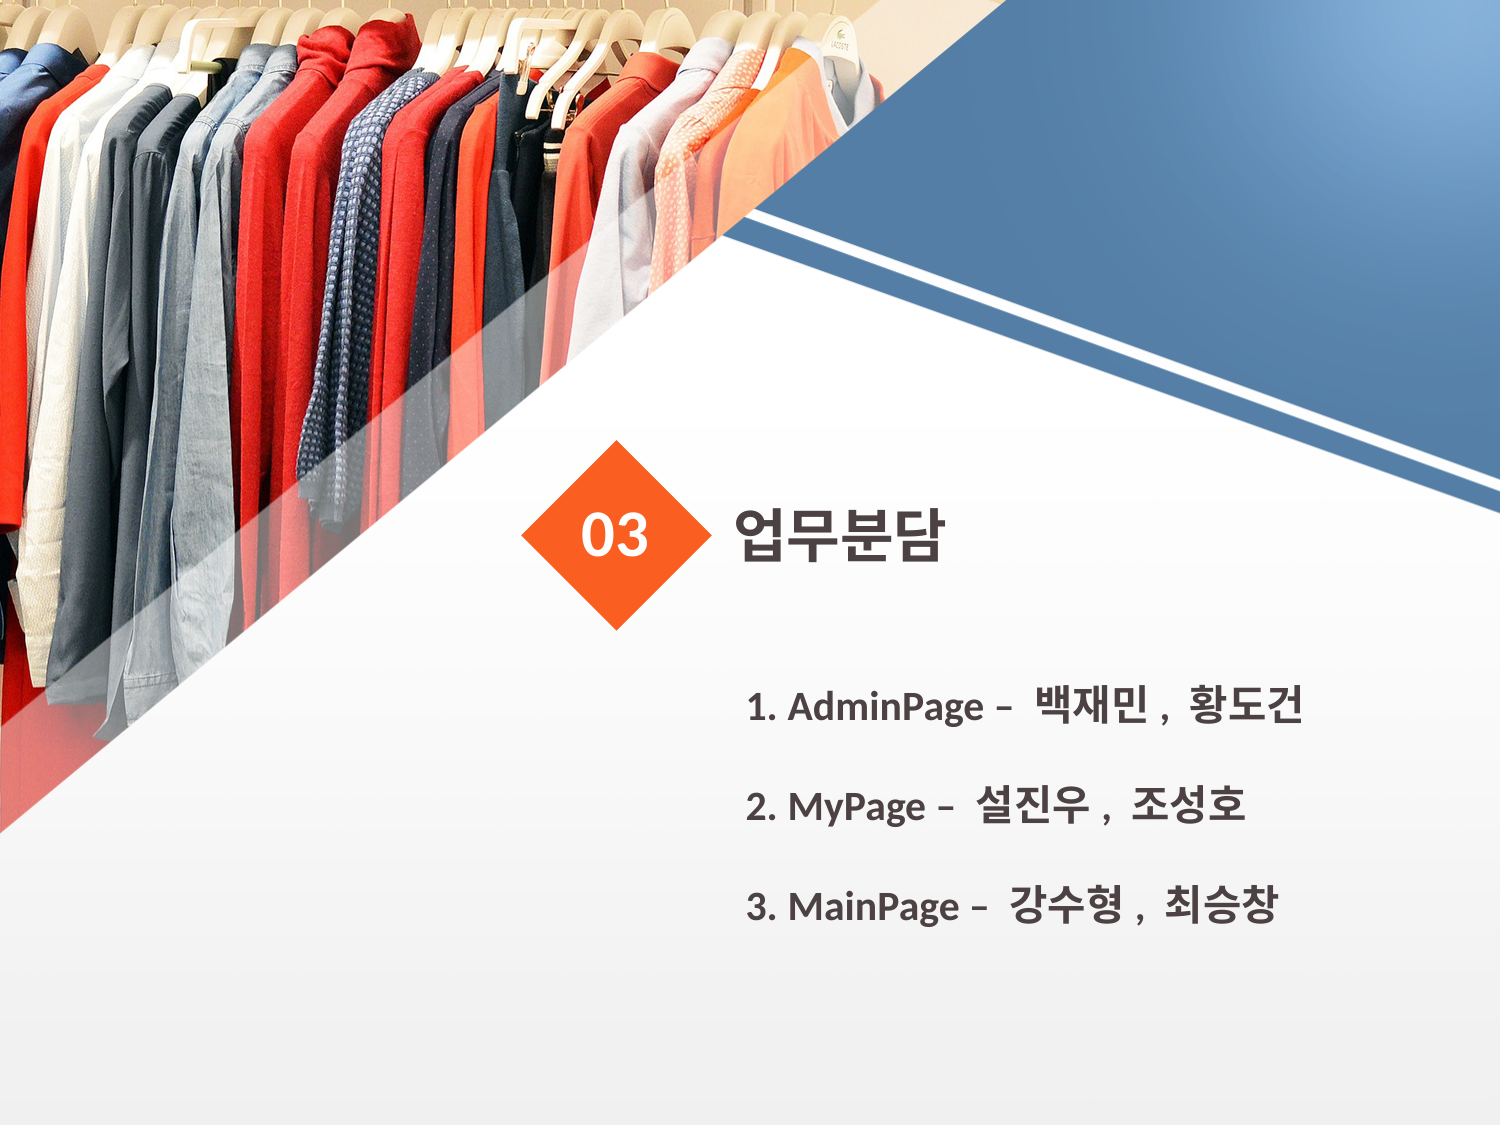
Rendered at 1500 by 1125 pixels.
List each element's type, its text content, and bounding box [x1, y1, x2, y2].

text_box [548, 467, 1424, 604]
text_box AdminPage – 백재민, 황도건 MyPage – 설진우, 조성호 MainPage – 강수형, 최승창 [730, 621, 1500, 937]
picture [0, 0, 1500, 1125]
